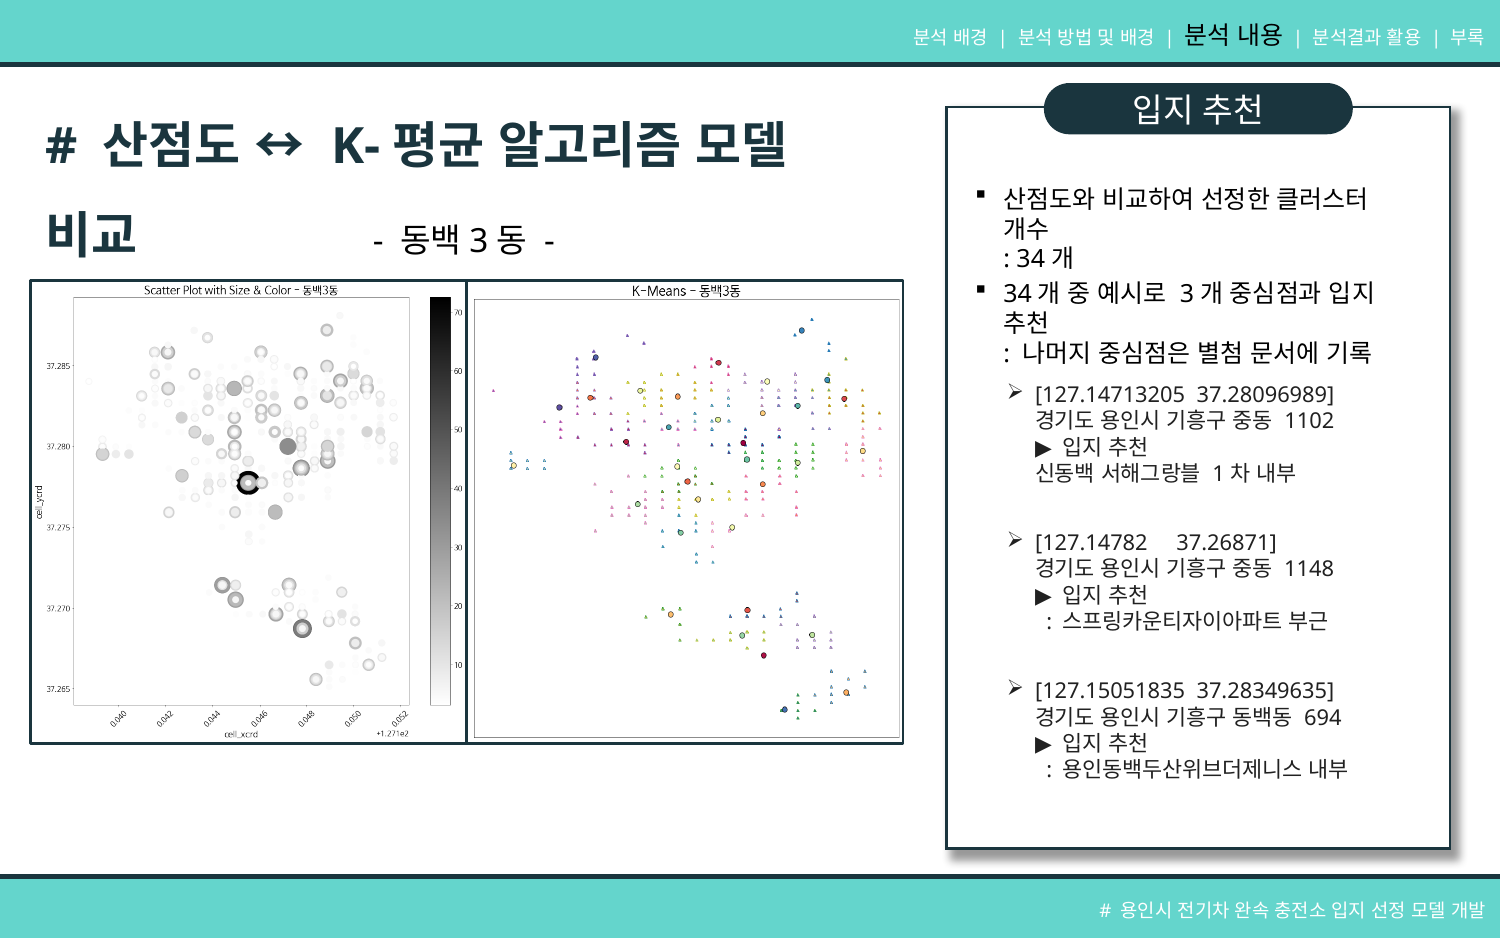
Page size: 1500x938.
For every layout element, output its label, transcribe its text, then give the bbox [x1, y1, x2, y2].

text_box [0, 875, 1500, 938]
text_box [127.14713205 37.28096989] 경기도 용인시 기흥구 중동 1102 ▶ 입지 추천 신동백 서해그랑블 1차 내부 [992, 373, 1469, 494]
picture [467, 281, 902, 743]
text_box 입지 추천 [1043, 83, 1353, 135]
text_box 산점도와 비교하여 선정한 클러스터 개수 : 34개 [960, 175, 1437, 270]
text_box - 동백3동 - [306, 212, 622, 267]
text_box 분석 배경 | 분석 방법 및 배경 | 분석 내용 | 분석결과 활용 | 부록 [872, 0, 1500, 57]
picture [31, 281, 466, 743]
text_box # 산점도 ↔ K-평균 알고리즘 모델 비교 [30, 76, 873, 272]
text_box [0, 0, 1500, 66]
text_box [127.14782 37.26871] 경기도 용인시 기흥구 중동 1148 ▶ 입지 추천 : 스프링카운티자이아파트 부근 [992, 521, 1482, 642]
text_box ▶ 월요일 / 일요일 앱 사용자 수 급락 [946, 106, 1451, 850]
text_box [127.15051835 37.28349635] 경기도 용인시 기흥구 동백동 694 ▶ 입지 추천 : 용인동백두산위브더제니스 내부 [992, 669, 1482, 790]
text_box 34개 중 예시로 3개 중심점과 입지 추천 : 나머지 중심점은 별첨 문서에 기록 [960, 270, 1437, 376]
text_box # 용인시 전기차 완속 충전소 입지 선정 모델 개발 [1011, 879, 1500, 929]
